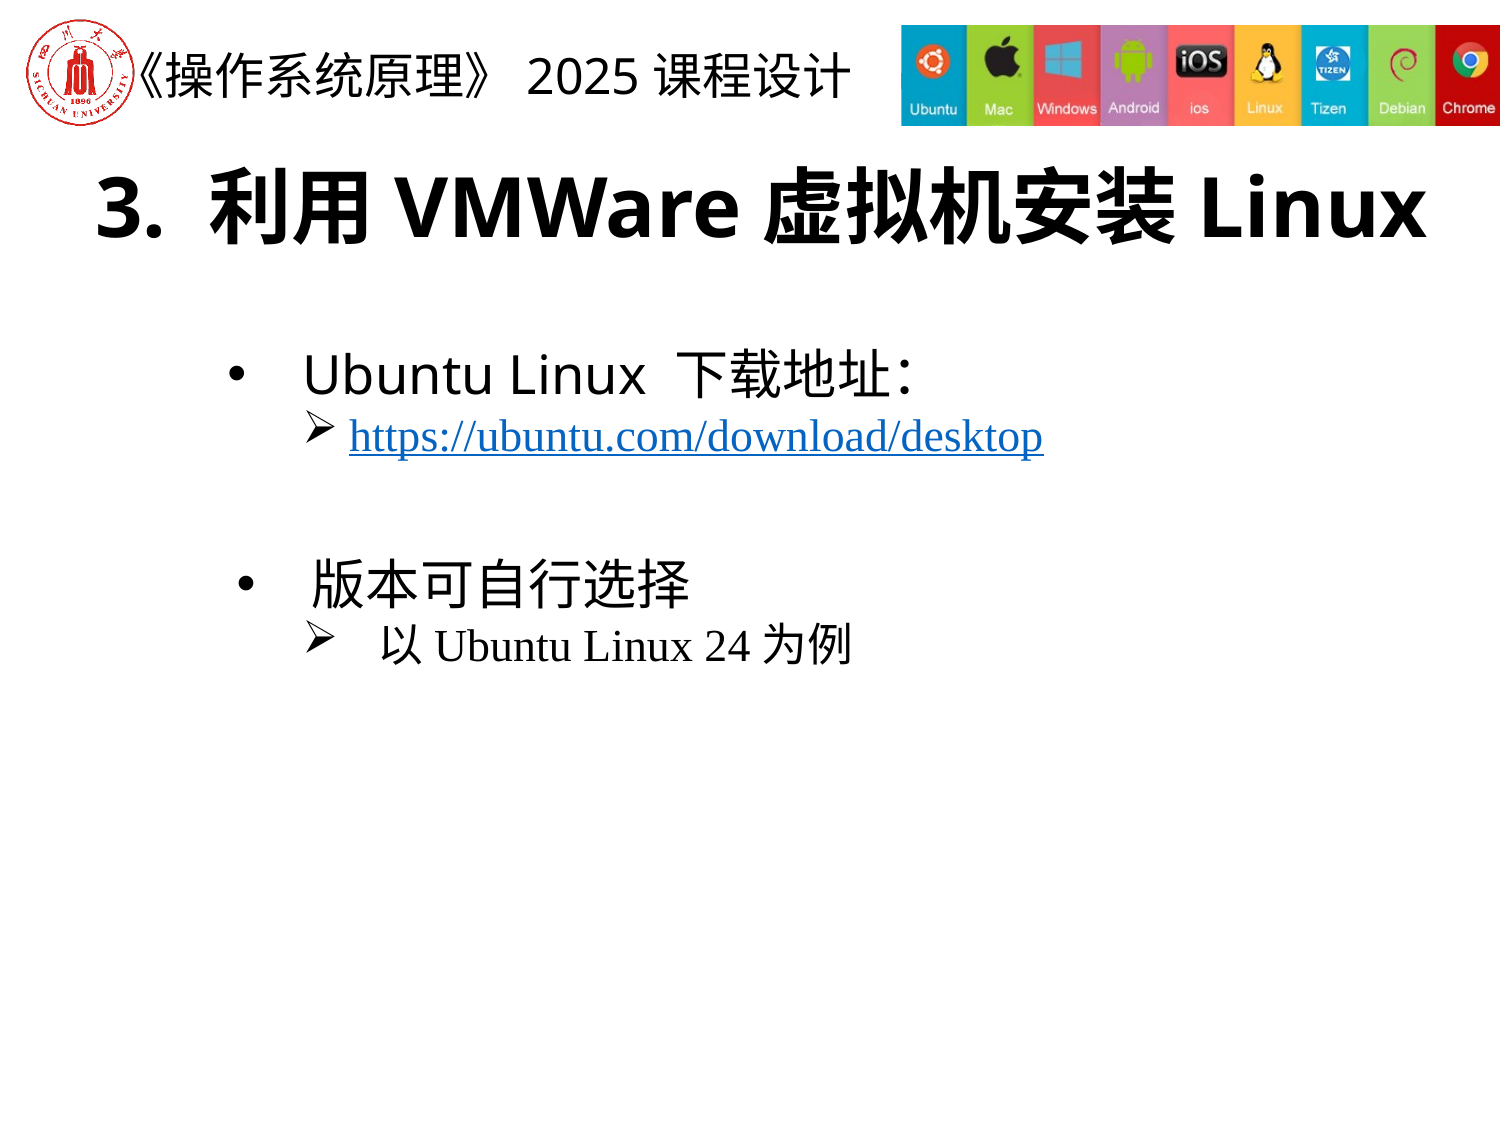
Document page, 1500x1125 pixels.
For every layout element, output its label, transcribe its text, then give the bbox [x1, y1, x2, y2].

picture [26, 4, 139, 146]
text_box 3. 利用VMWare虚拟机安装Linux [80, 147, 1443, 262]
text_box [901, 25, 1500, 126]
text_box 《操作系统原理》2025课程设计 [139, 37, 868, 113]
text_box Ubuntu Linux 下载地址： https://ubuntu.com/download/desktop 版本可自行选择 以Ubuntu Linux 24为例 [212, 333, 1311, 792]
